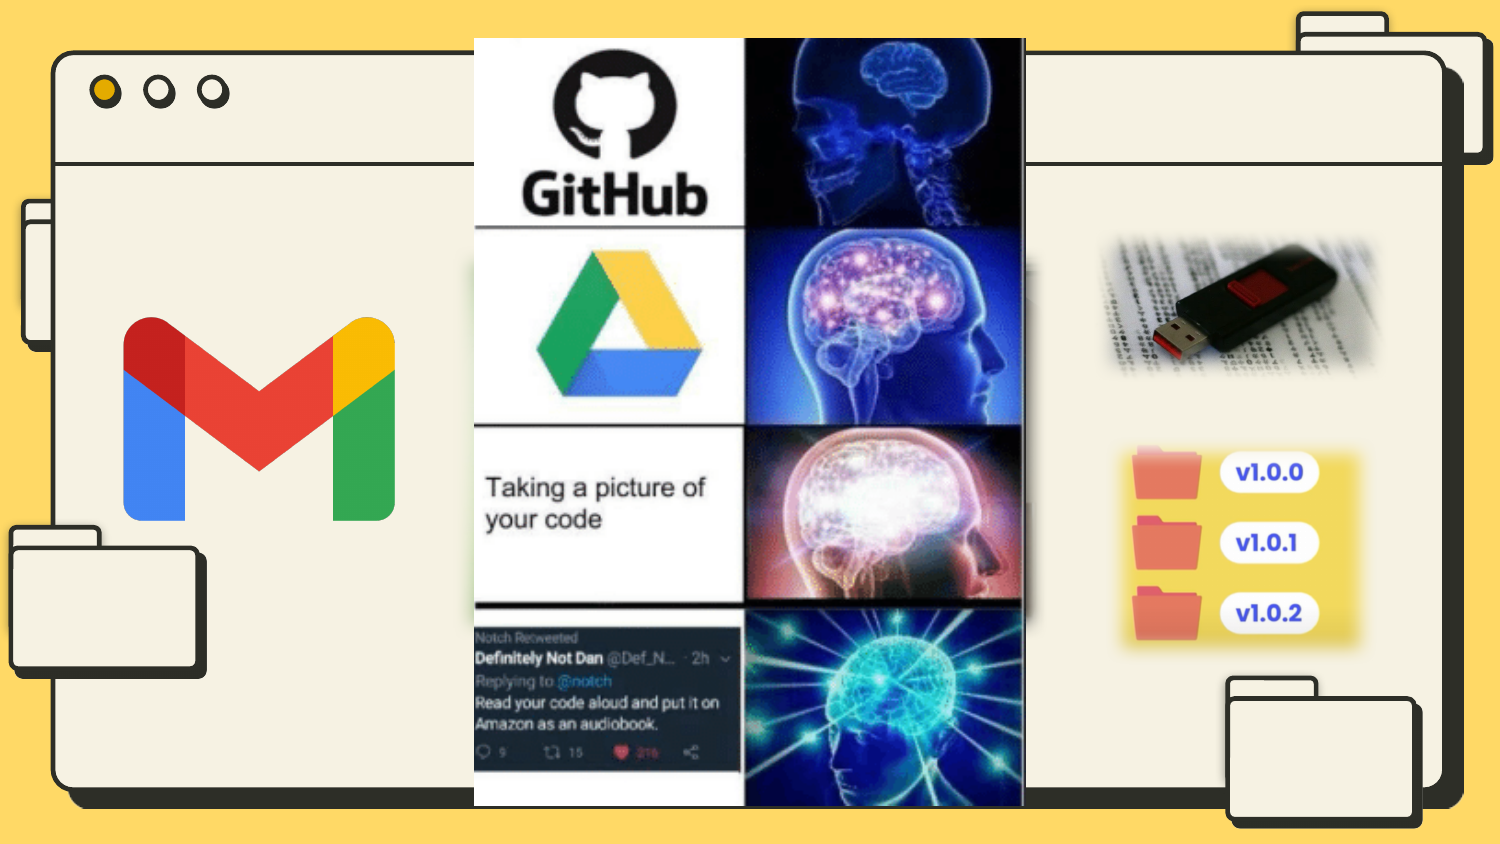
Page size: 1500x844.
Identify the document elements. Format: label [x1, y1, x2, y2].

picture [1104, 434, 1378, 667]
picture [453, 37, 1047, 806]
picture [1093, 227, 1390, 383]
picture [110, 273, 407, 570]
